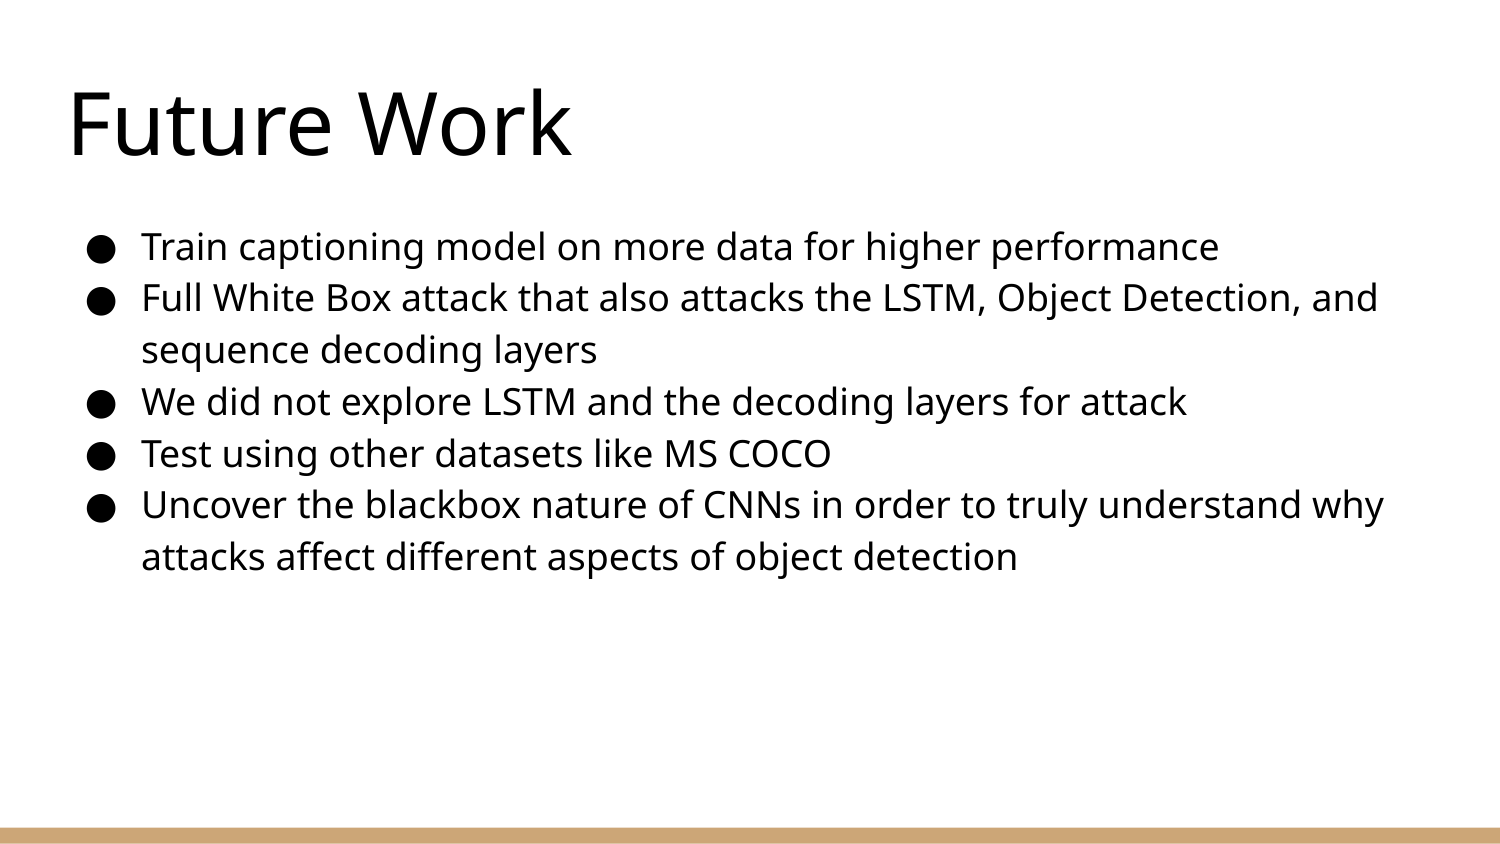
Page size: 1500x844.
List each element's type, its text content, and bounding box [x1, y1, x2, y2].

title Future Work [51, 51, 1449, 189]
list Train captioning model on more data for higher performance Full White Box attack that also attacks the LSTM, Object Detection, and sequence decoding layers We did not explore LSTM and the decoding layers for attack Test using other datasets like MS COCO Uncover the blackbox nature of CNNs in order to truly understand why attacks affect different aspects of object detection [51, 200, 1449, 752]
